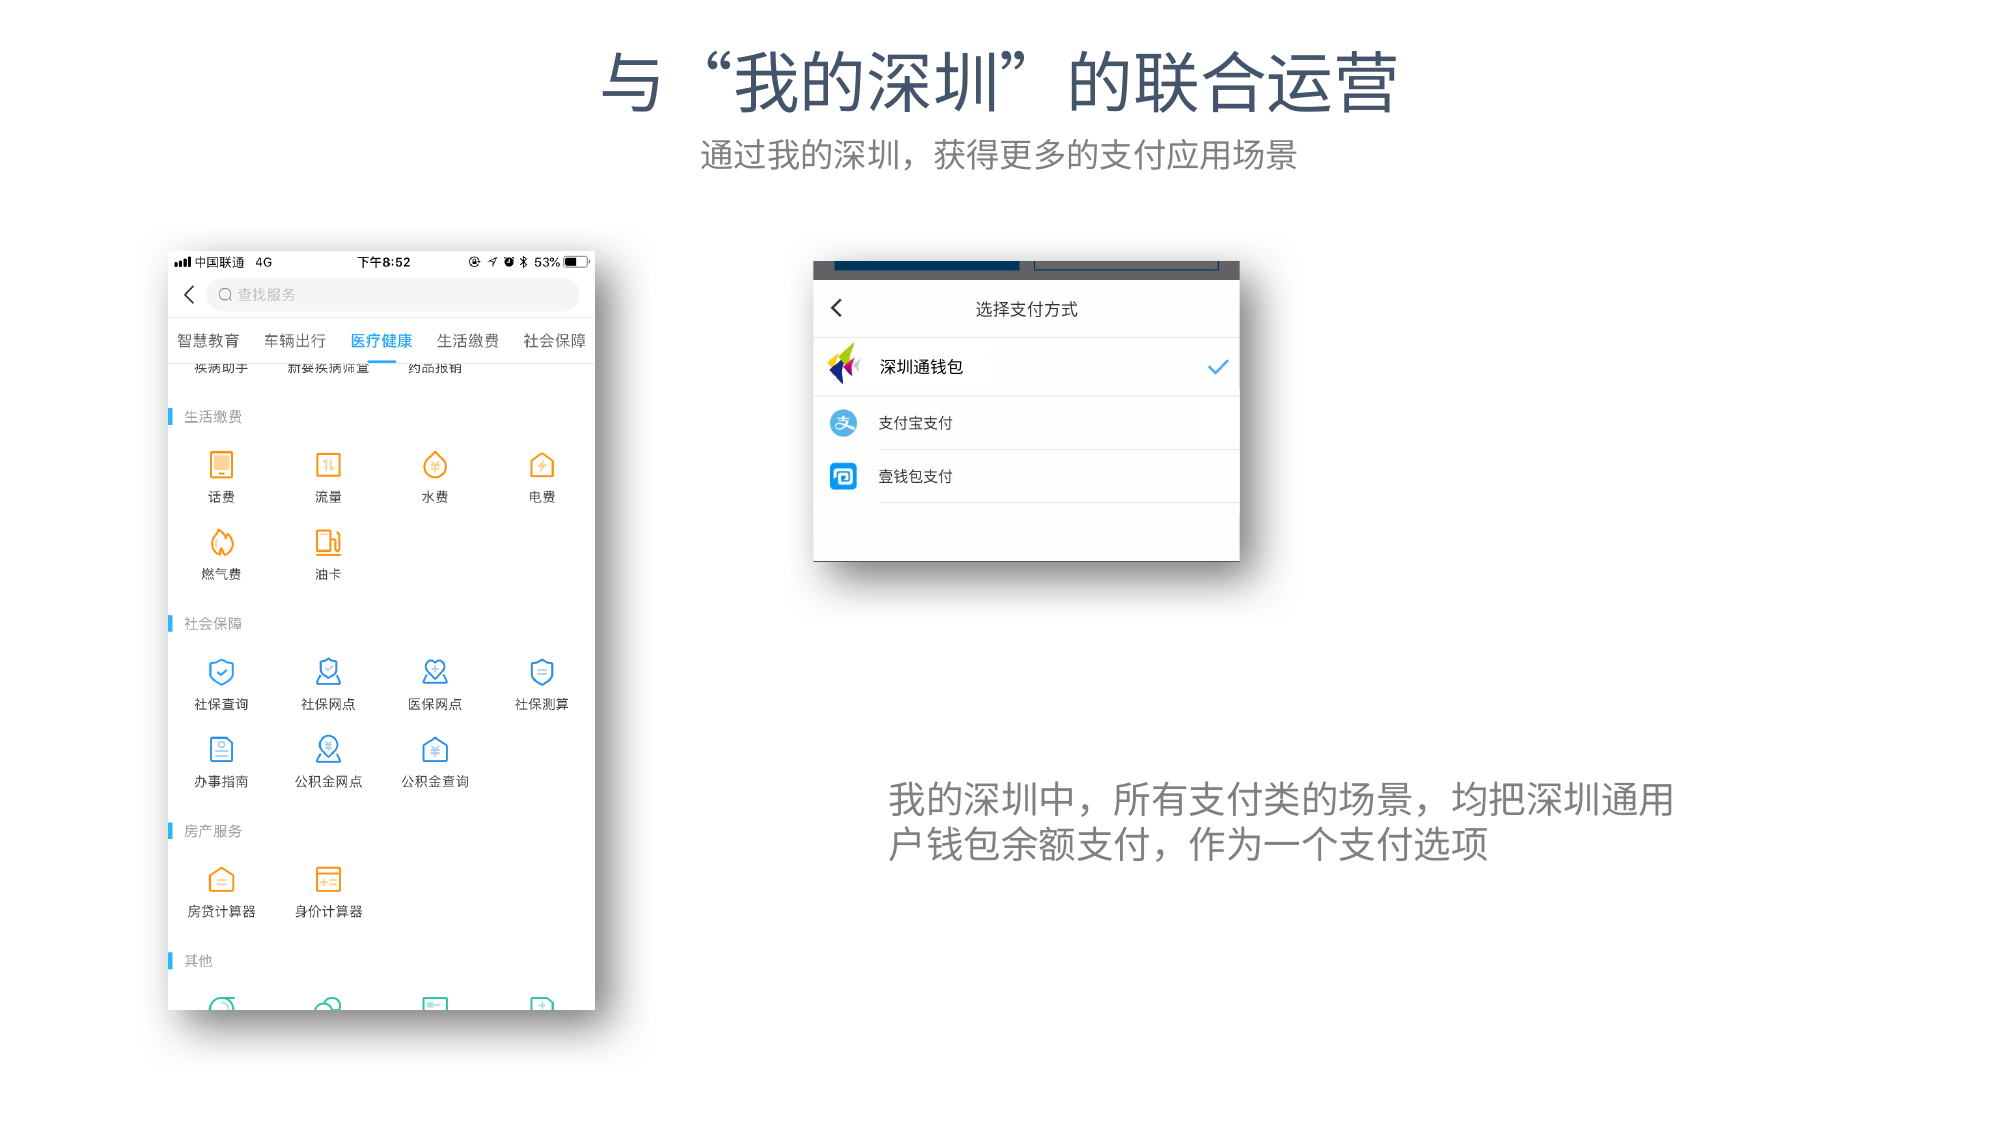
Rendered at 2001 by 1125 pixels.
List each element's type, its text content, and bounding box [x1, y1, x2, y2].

list 与“我的深圳”的联合运营 [196, 43, 1804, 129]
picture [168, 251, 595, 1010]
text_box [813, 261, 1240, 562]
list 通过我的深圳，获得更多的支付应用场景 [196, 131, 1804, 183]
text_box 我的深圳中，所有支付类的场景，均把深圳通用户钱包余额支付，作为一个支付选项 [874, 768, 1713, 874]
